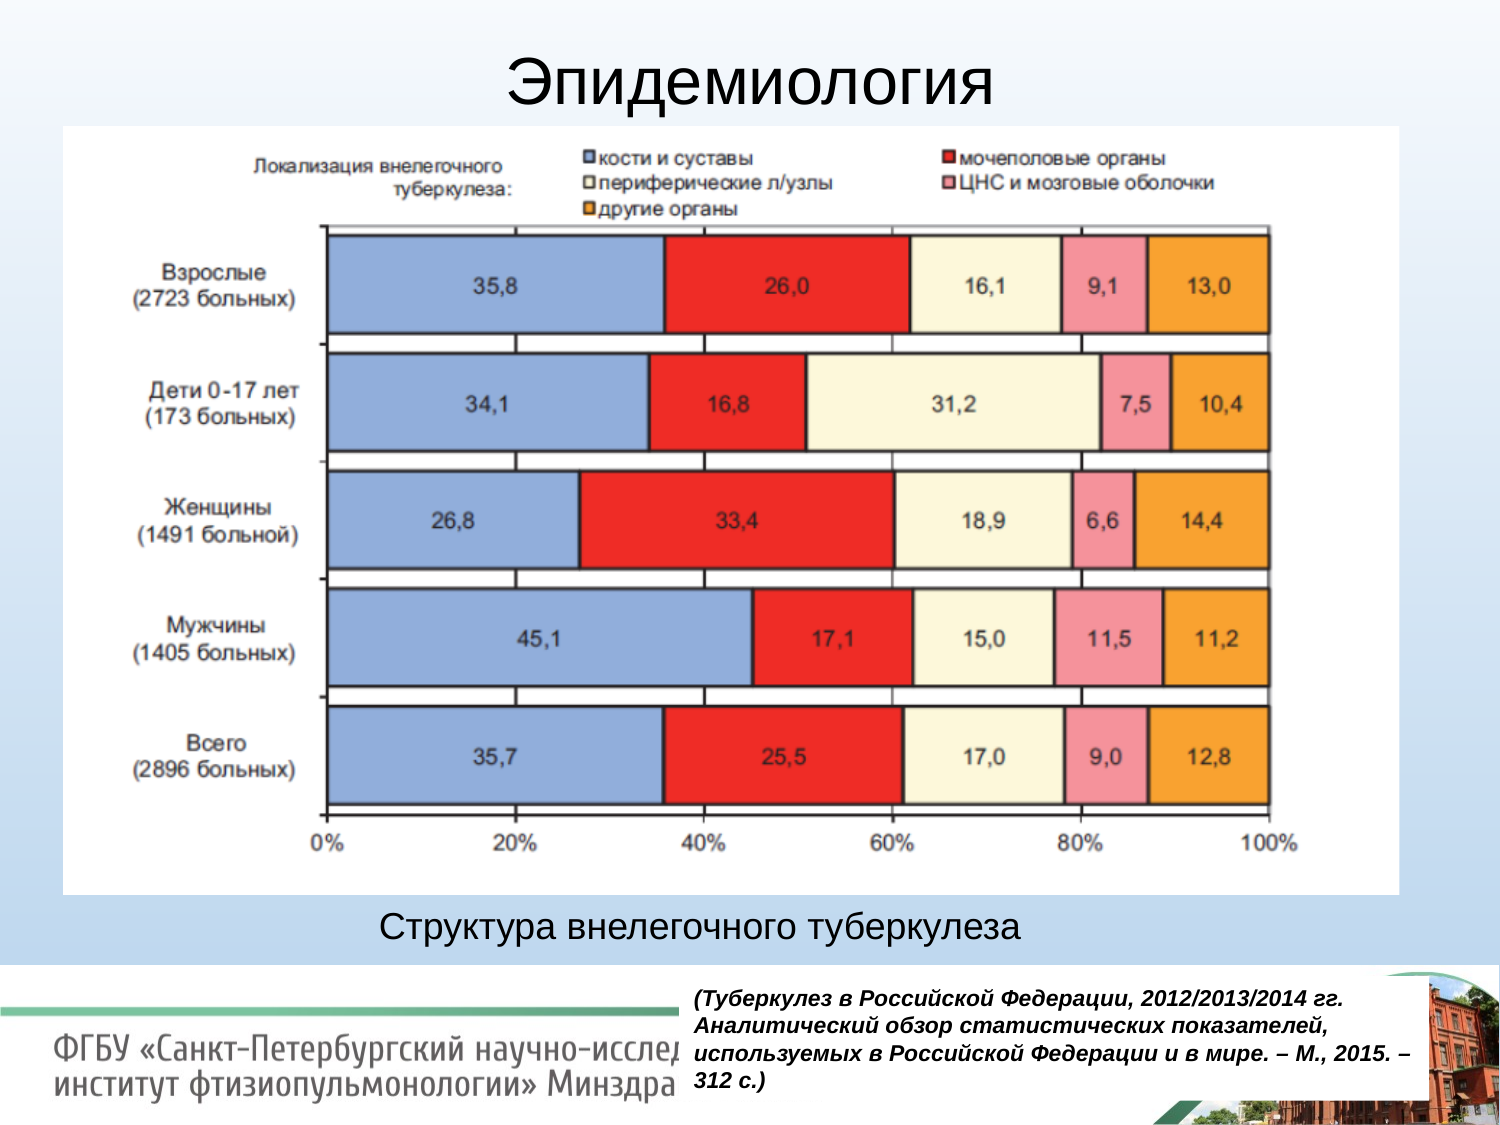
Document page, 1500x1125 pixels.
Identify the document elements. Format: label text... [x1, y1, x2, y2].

text_box Структура внелегочного туберкулеза [364, 895, 1037, 955]
picture [0, 965, 1499, 1125]
text_box (Туберкулез в Российской Федерации, 2012/2013/2014 гг. Аналитический обзор статистических показателей, используемых в Российской Федерации и в мире. – М., 2015. – 312 с.) [679, 976, 1430, 1101]
text_box Эпидемиология [491, 30, 1023, 126]
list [62, 126, 1400, 895]
